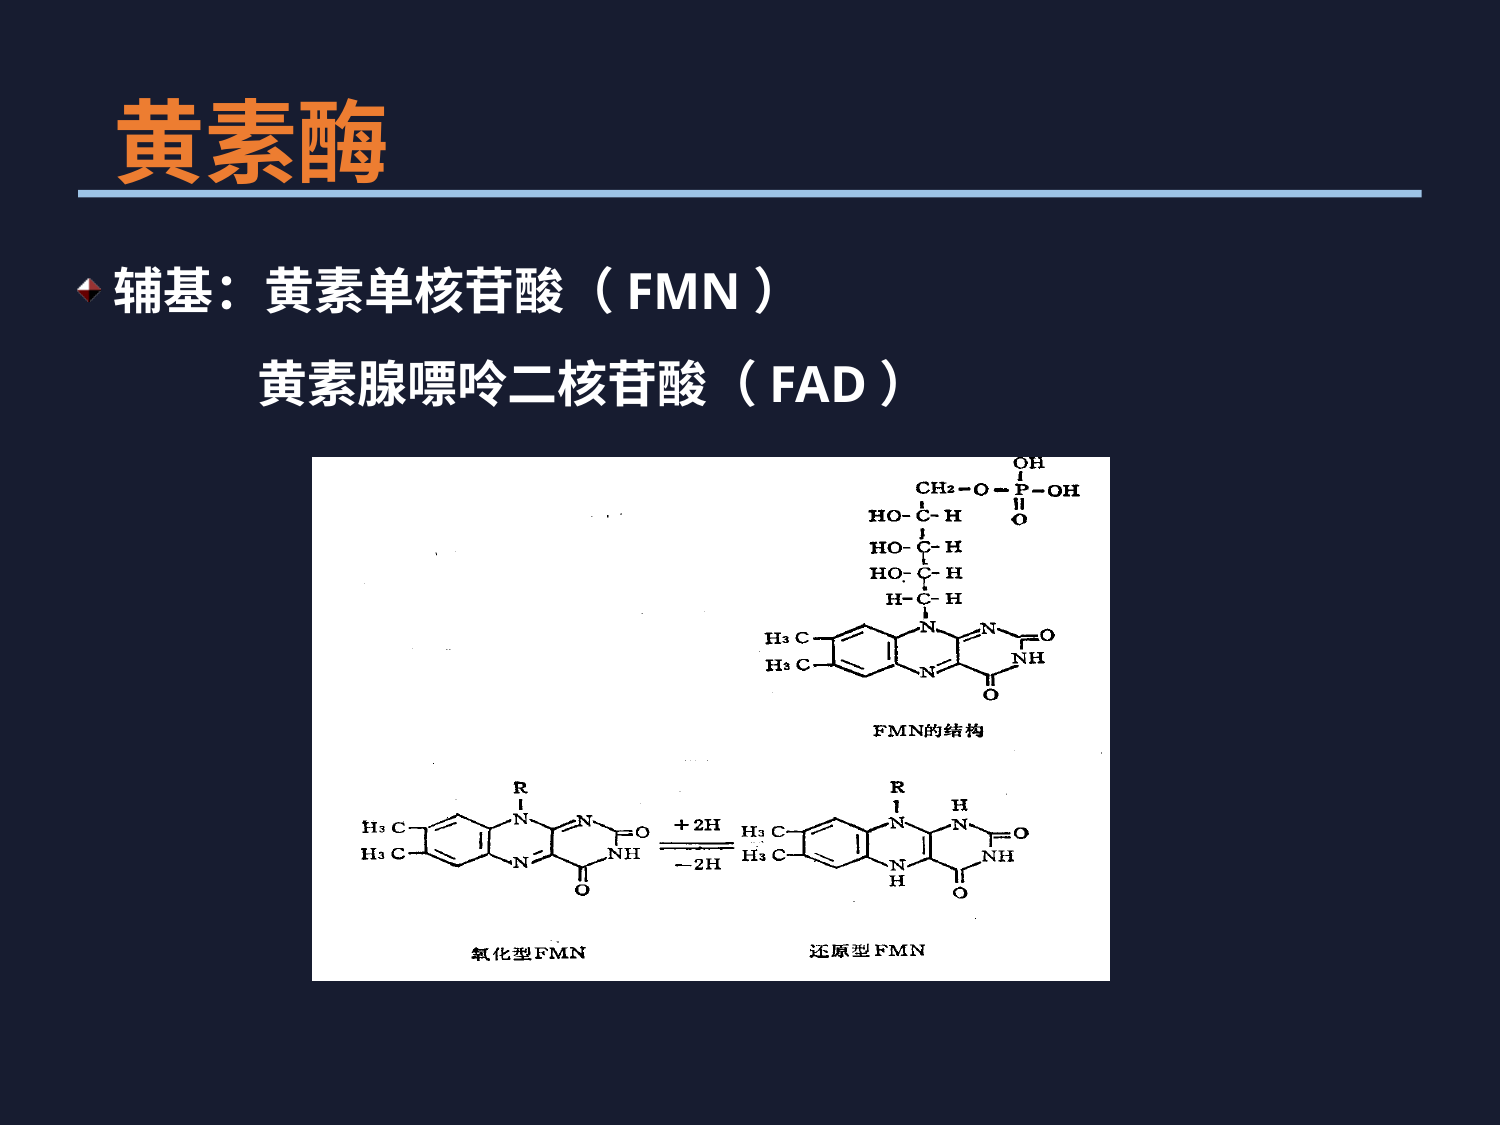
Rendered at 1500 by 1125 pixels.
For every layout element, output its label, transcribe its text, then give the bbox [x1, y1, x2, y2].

list 辅基：黄素单核苷酸（FMN） 黄素腺嘌呤二核苷酸（FAD） [61, 240, 1356, 954]
picture [76, 277, 101, 302]
title 黄素酶 [99, 38, 1393, 256]
picture [312, 457, 1110, 981]
